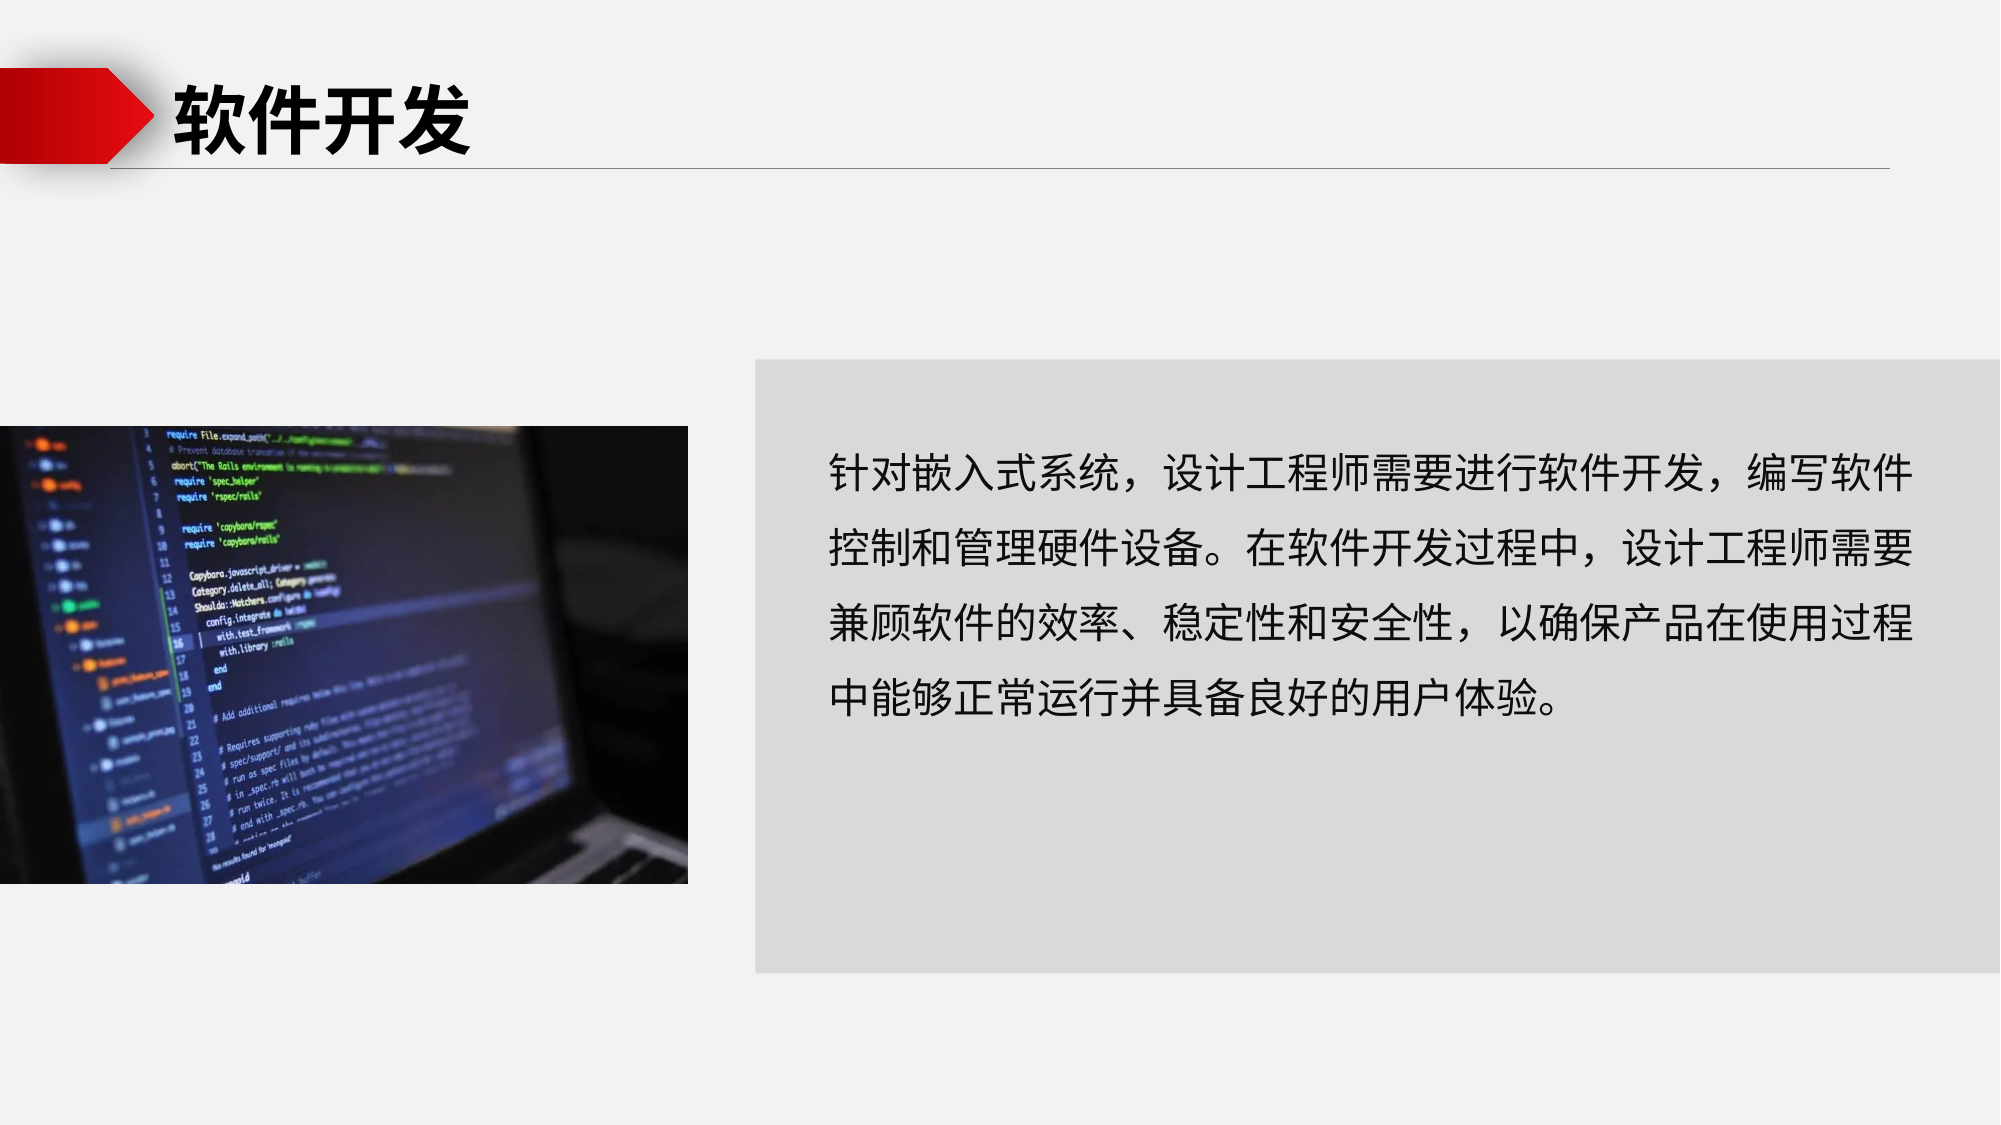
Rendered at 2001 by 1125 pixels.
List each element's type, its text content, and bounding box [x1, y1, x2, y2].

text_box [754, 358, 2000, 974]
text_box 软件开发 [157, 65, 488, 171]
text_box 针对嵌入式系统，设计工程师需要进行软件开发，编写软件控制和管理硬件设备。在软件开发过程中，设计工程师需要兼顾软件的效率、稳定性和安全性，以确保产品在使用过程中能够正常运行并具备良好的用户体验。 [813, 414, 1933, 730]
picture [0, 426, 688, 884]
